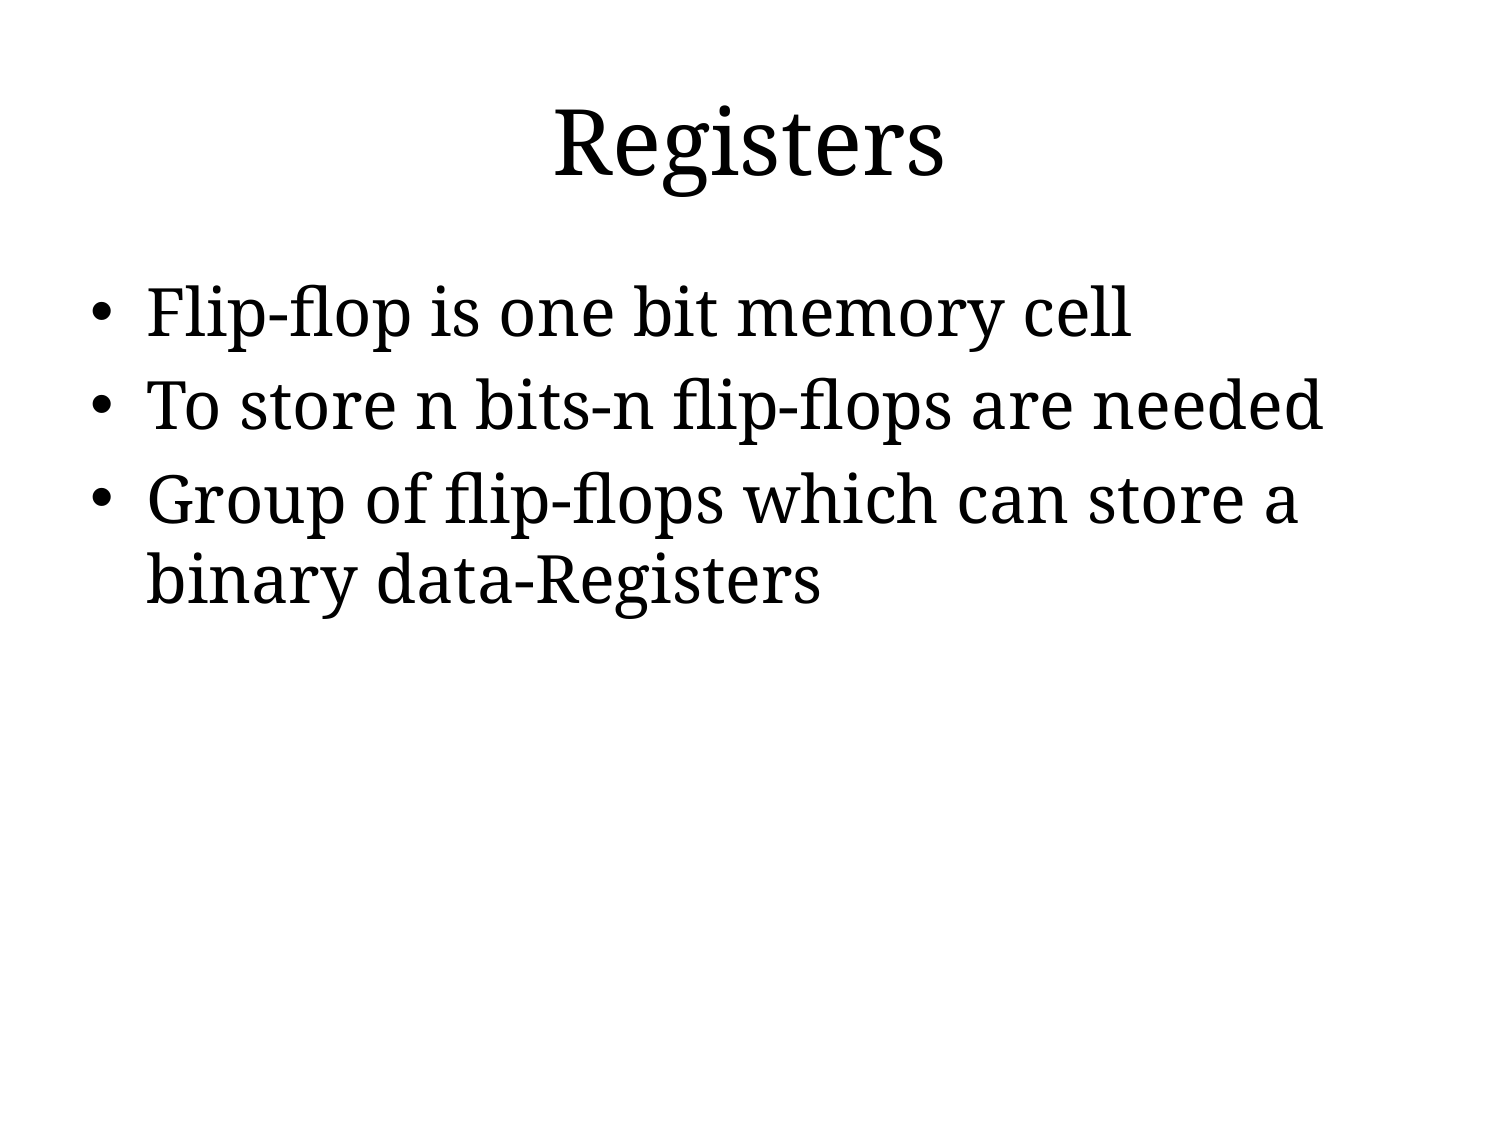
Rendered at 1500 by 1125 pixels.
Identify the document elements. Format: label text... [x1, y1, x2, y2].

list Flip-flop is one bit memory cell To store n bits-n flip-flops are needed Group of flip-flops which can store a binary data-Registers [75, 262, 1425, 1005]
title Registers [75, 45, 1425, 233]
